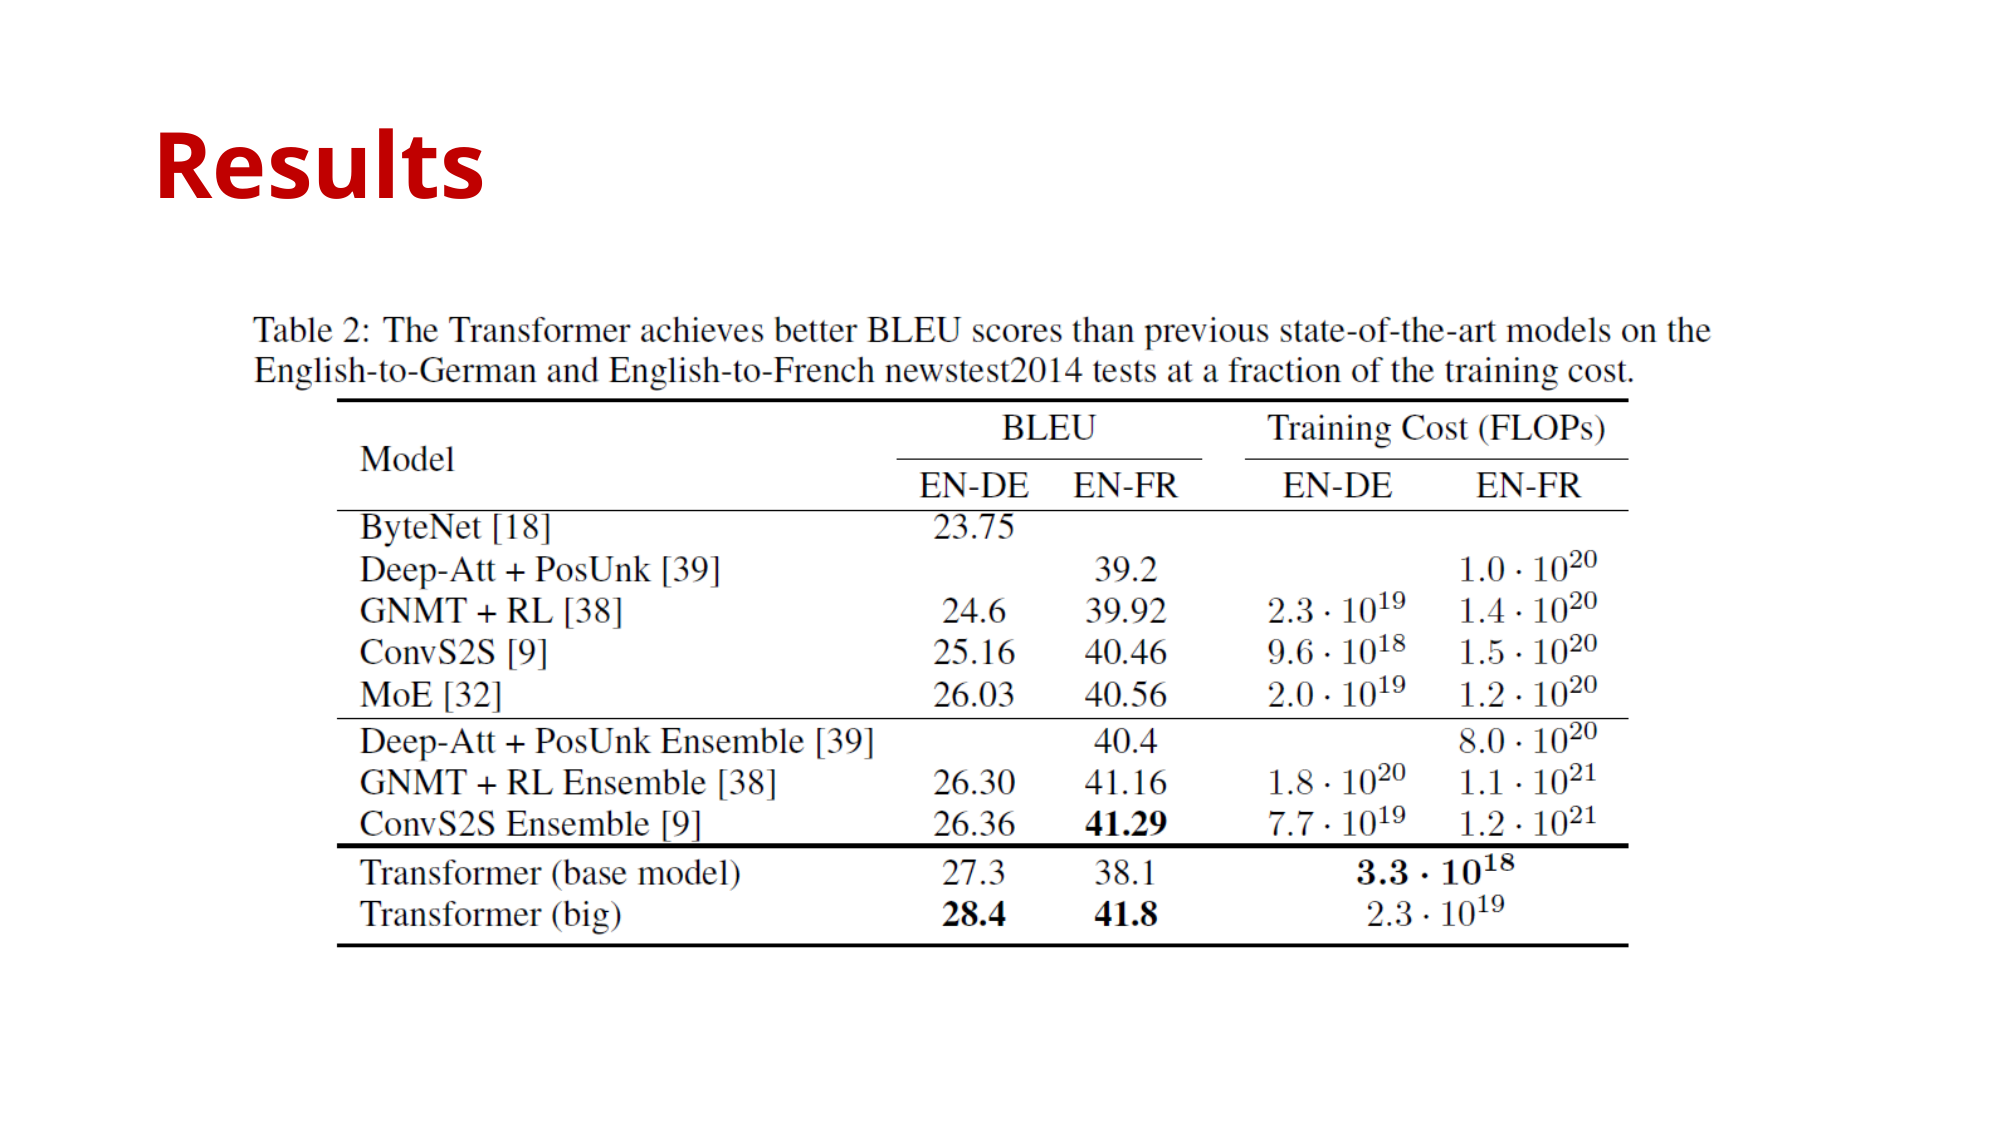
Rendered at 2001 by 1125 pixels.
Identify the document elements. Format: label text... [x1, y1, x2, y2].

title Results [137, 59, 1863, 278]
picture [234, 297, 1766, 994]
